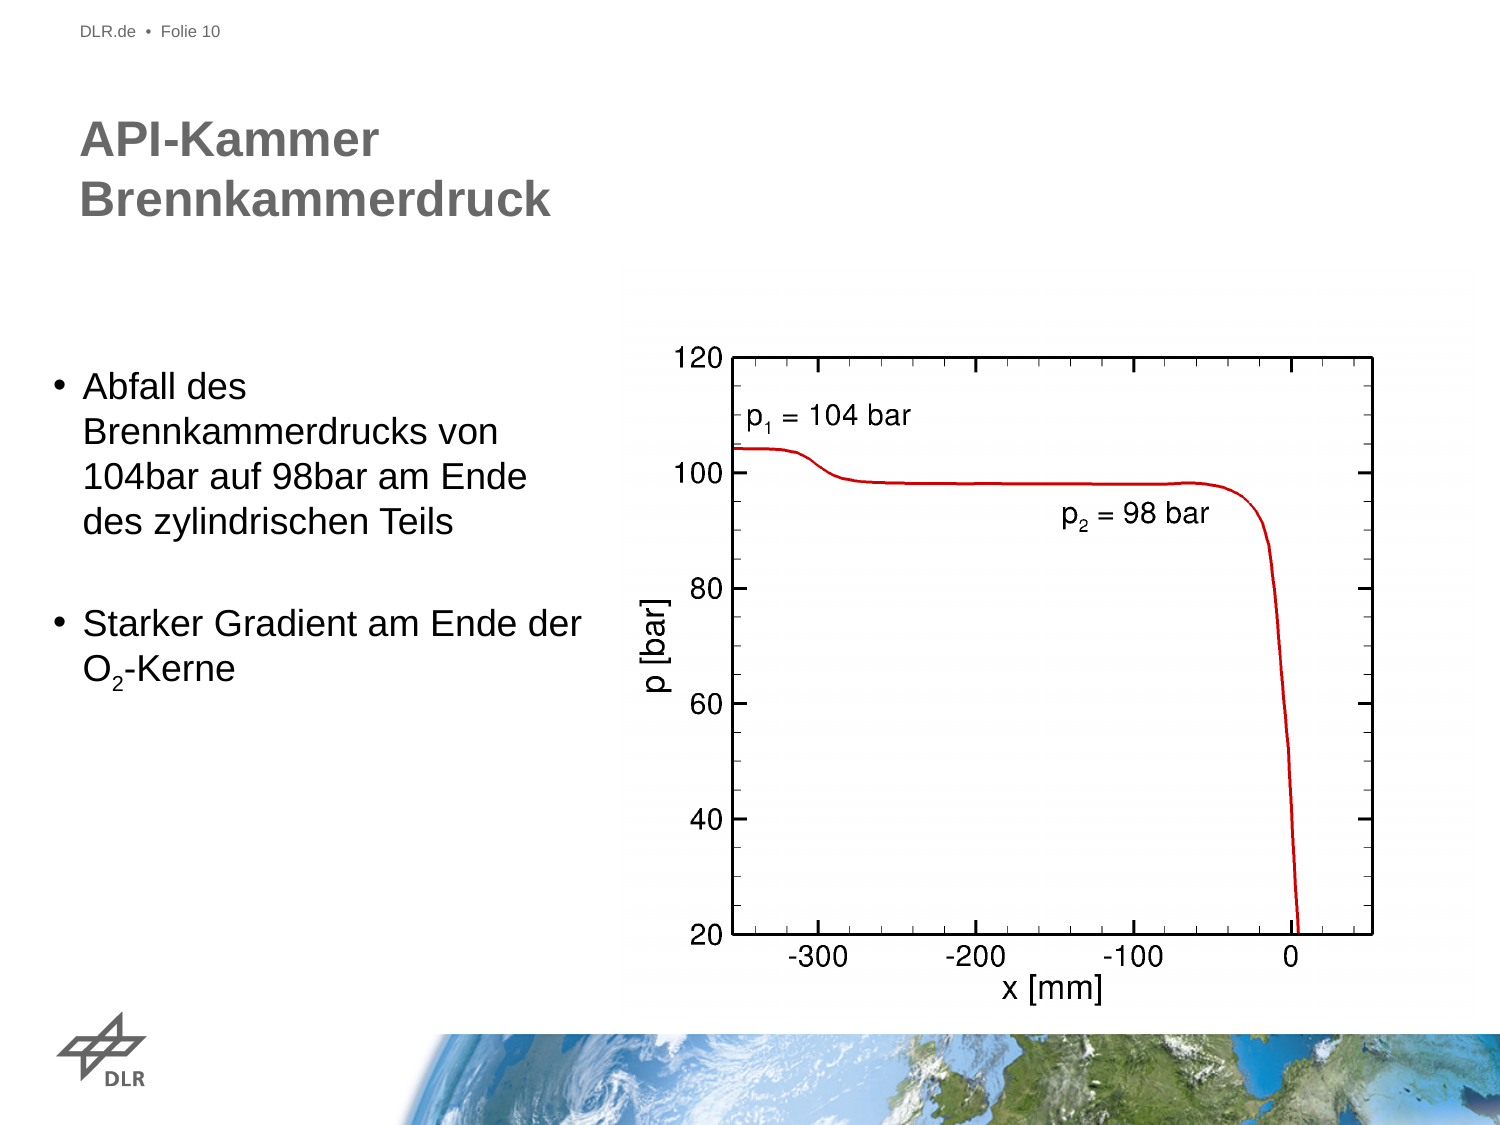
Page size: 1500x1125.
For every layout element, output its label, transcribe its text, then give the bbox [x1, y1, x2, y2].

title API-Kammer Brennkammerdruck [79, 106, 1421, 228]
picture [0, 1007, 1500, 1125]
slide_number DLR.de • Folie 10 [79, 20, 251, 45]
list Abfall des Brennkammerdrucks von 104bar auf 98bar am Ende des zylindrischen Teils Starker Gradient am Ende der O2-Kerne [53, 361, 591, 975]
picture [621, 266, 1475, 1017]
